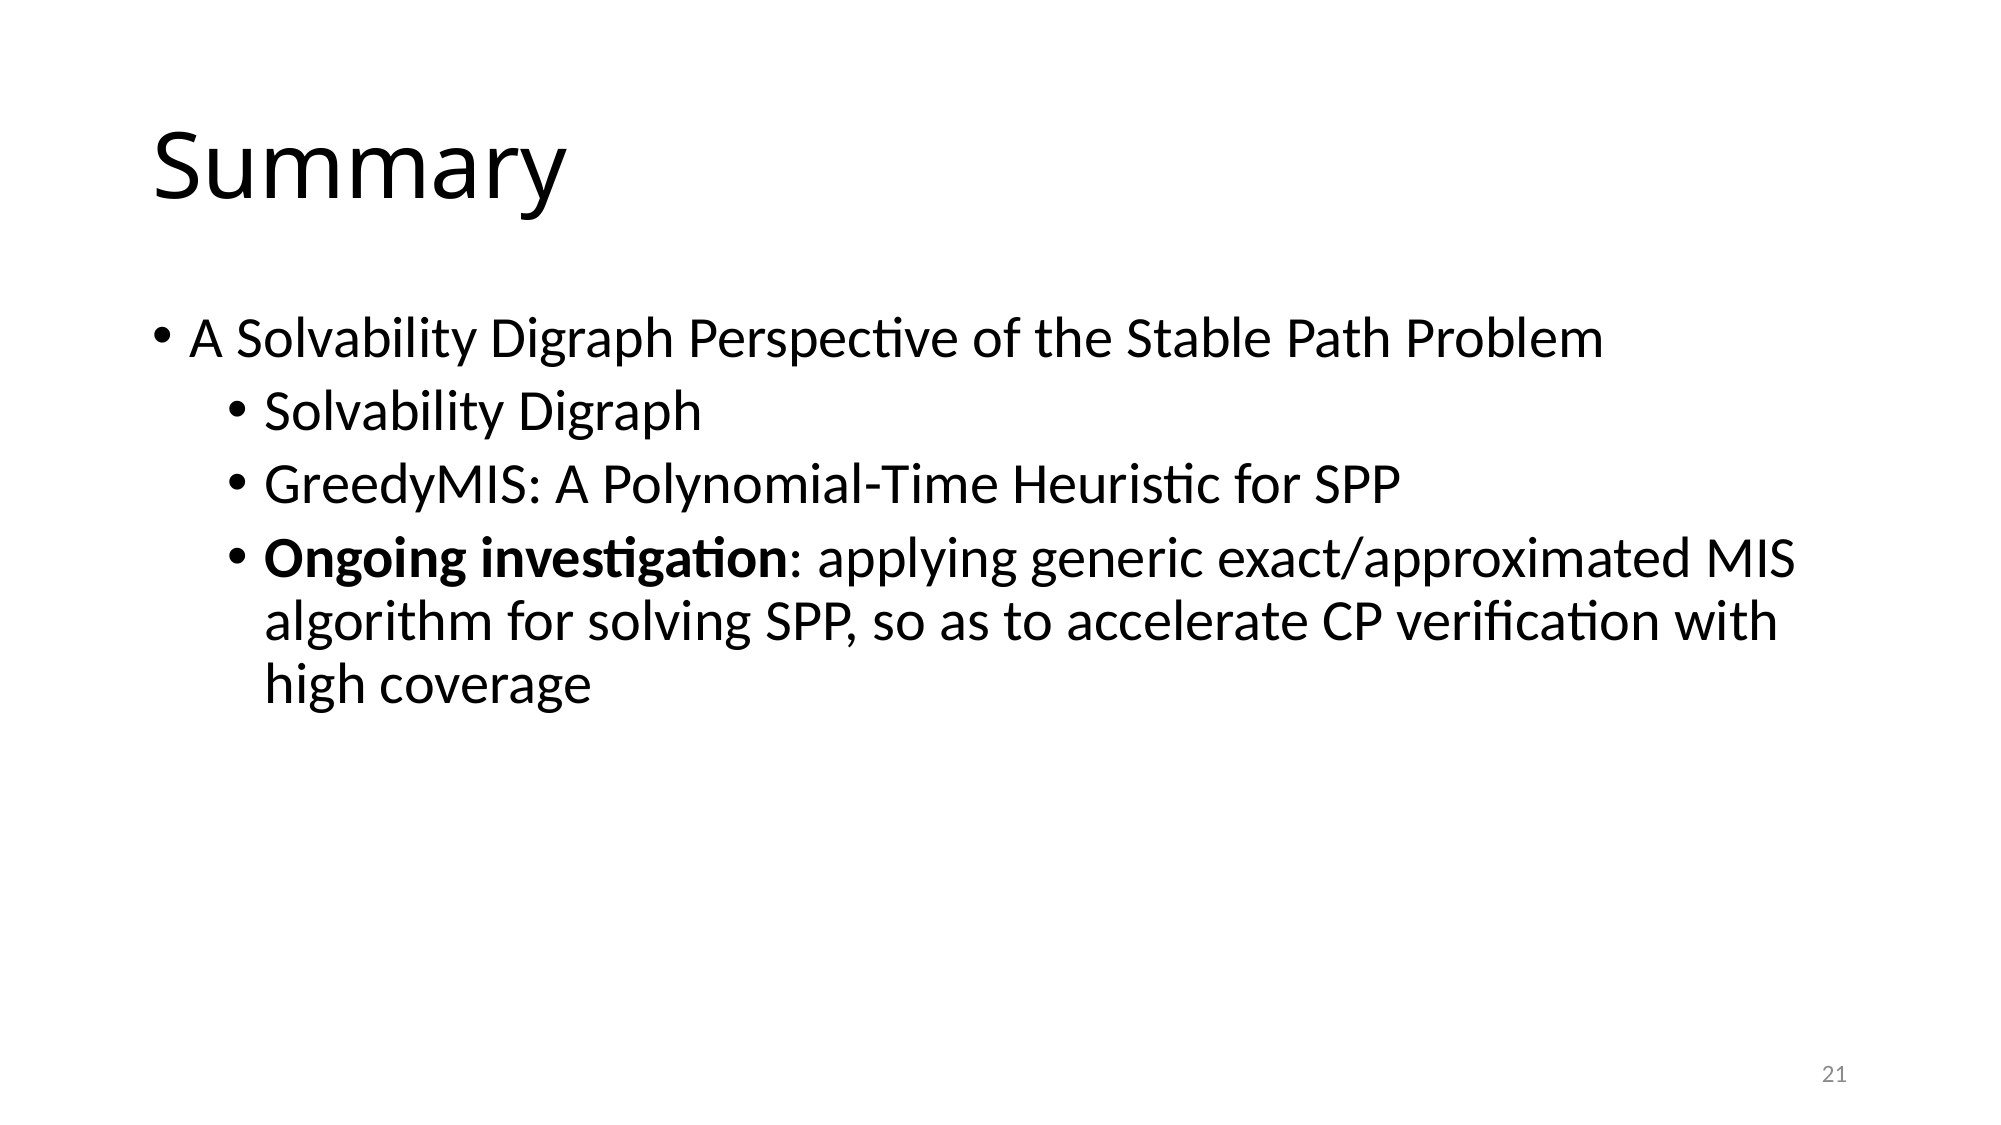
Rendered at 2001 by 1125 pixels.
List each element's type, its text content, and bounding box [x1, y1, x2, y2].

title Summary [137, 59, 1863, 278]
list A Solvability Digraph Perspective of the Stable Path Problem Solvability Digraph GreedyMIS: A Polynomial-Time Heuristic for SPP Ongoing investigation: applying generic exact/approximated MIS algorithm for solving SPP, so as to accelerate CP verification with high coverage [137, 299, 1863, 1014]
slide_number 21 [1412, 1042, 1863, 1103]
